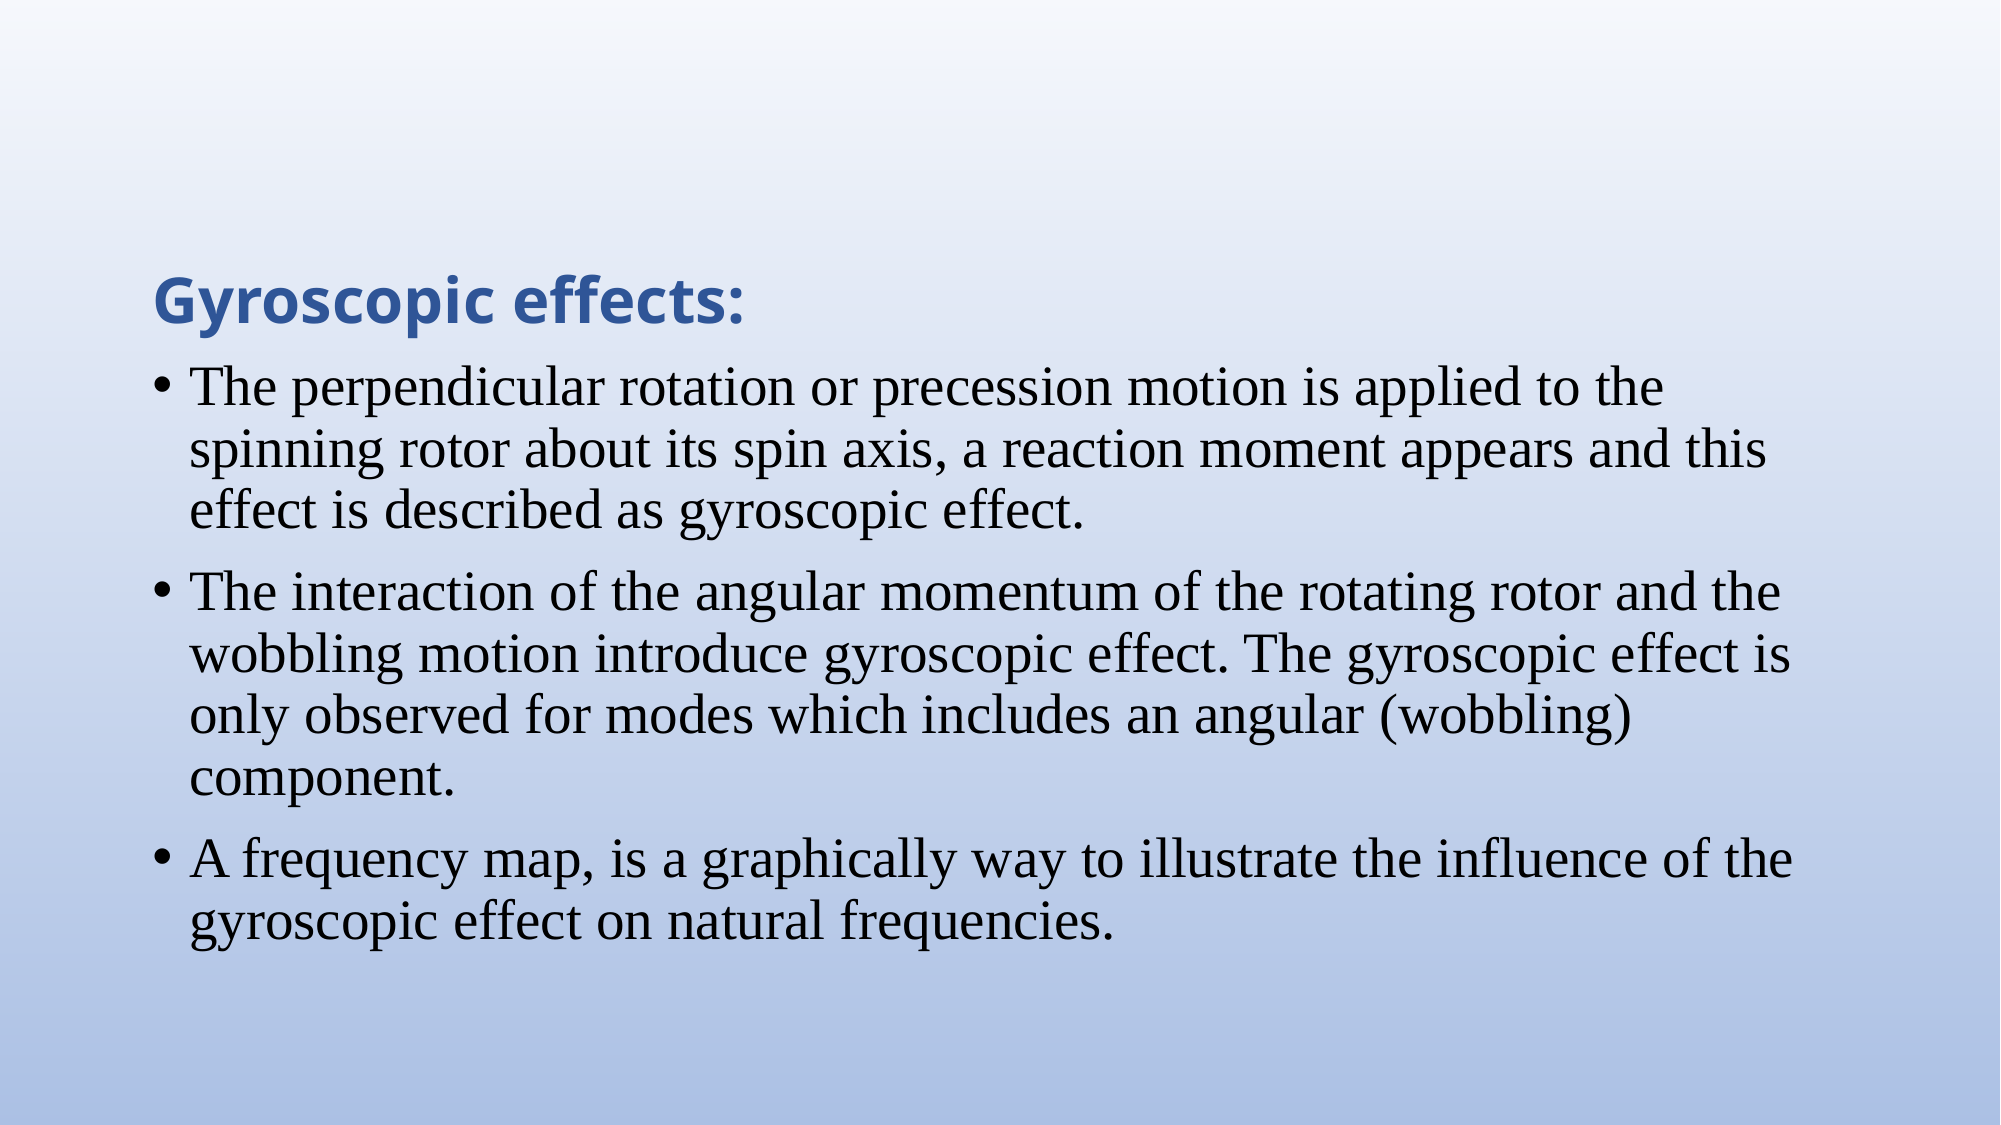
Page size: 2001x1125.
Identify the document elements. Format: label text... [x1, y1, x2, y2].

list Gyroscopic effects: The perpendicular rotation or precession motion is applied to the spinning rotor about its spin axis, a reaction moment appears and this effect is described as gyroscopic effect. The interaction of the angular momentum of the rotating rotor and the wobbling motion introduce gyroscopic effect. The gyroscopic effect is only observed for modes which includes an angular (wobbling) component. A frequency map, is a graphically way to illustrate the influence of the gyroscopic effect on natural frequencies. [137, 163, 1863, 962]
